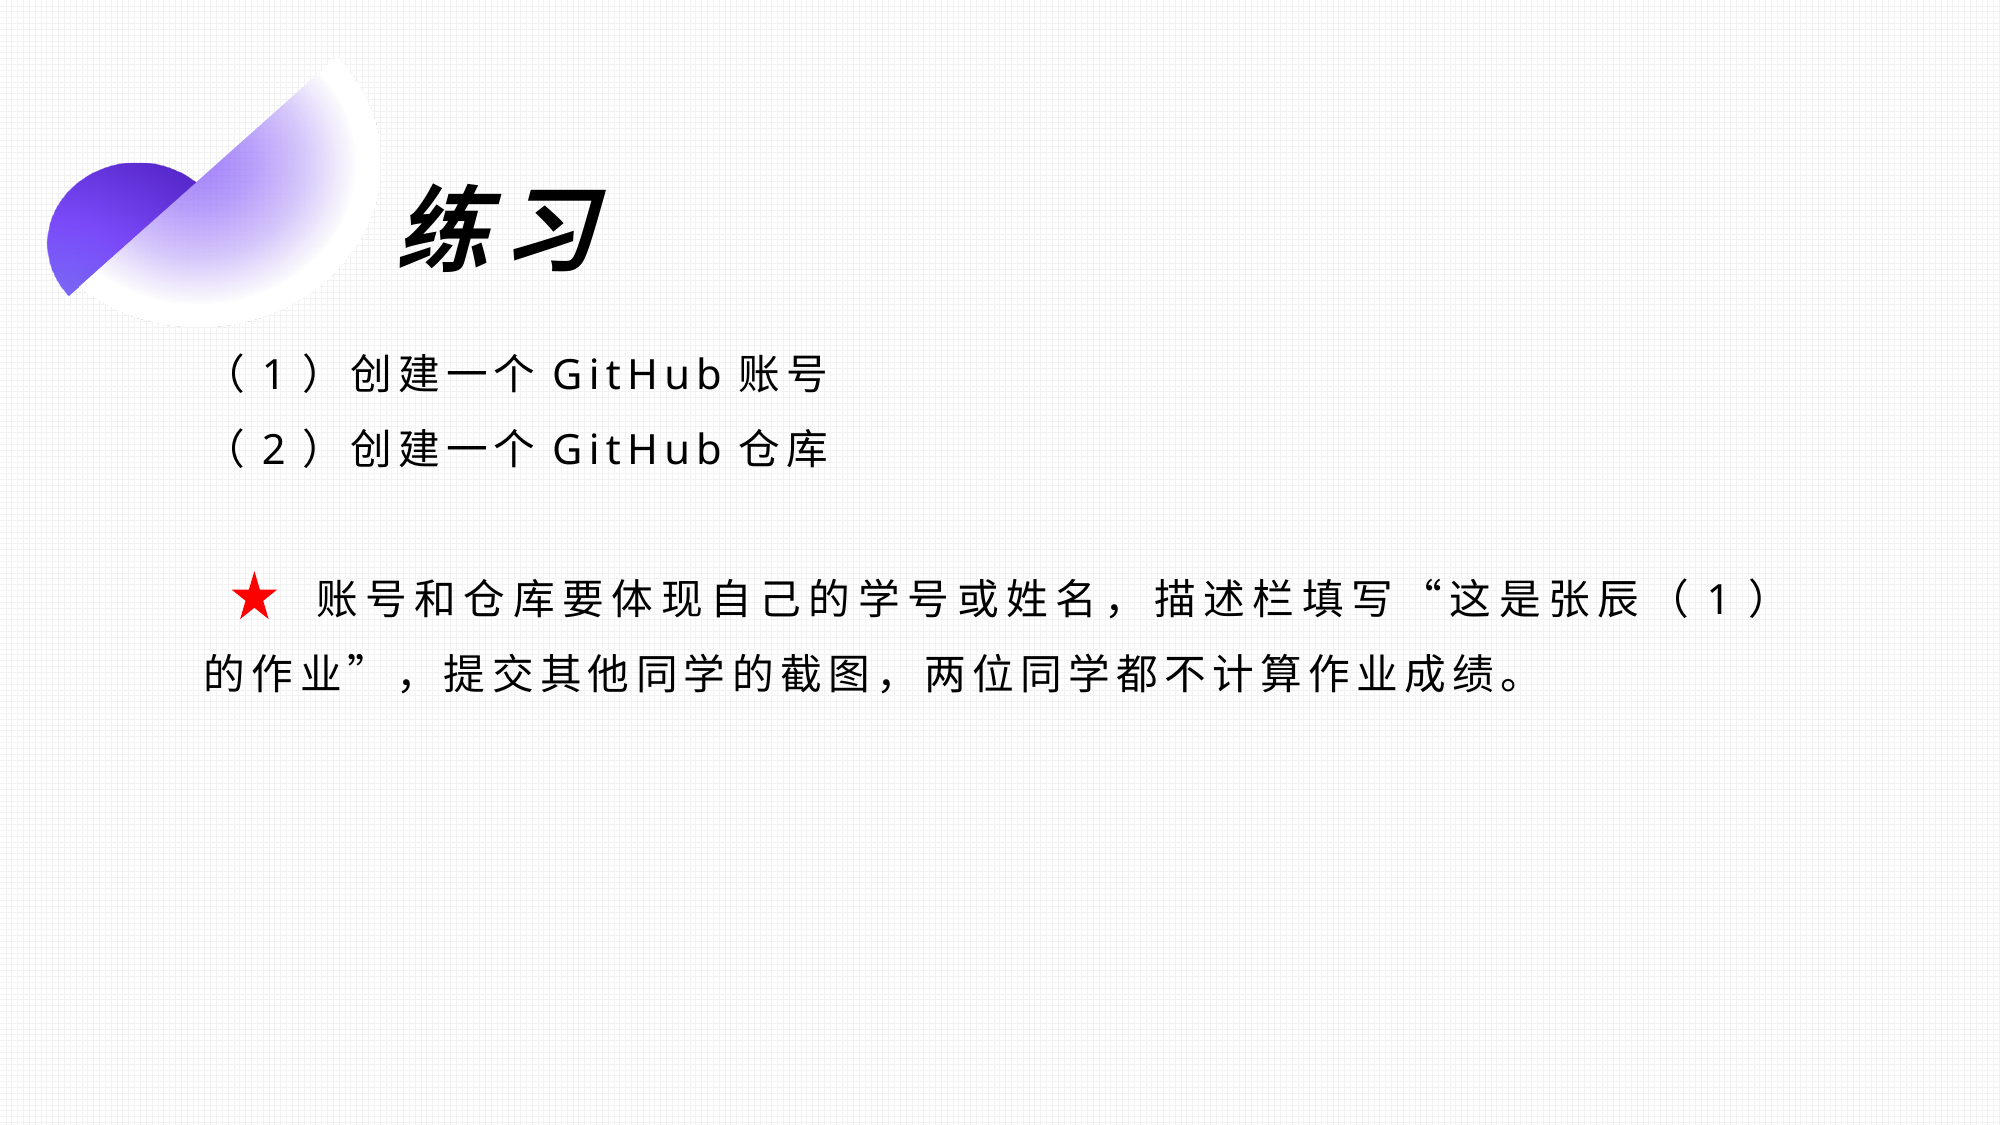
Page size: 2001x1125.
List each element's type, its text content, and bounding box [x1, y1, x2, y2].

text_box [16, 0, 381, 327]
text_box [231, 571, 278, 620]
text_box 练习 [381, 162, 1744, 291]
text_box （1）创建一个GitHub账号 （2）创建一个GitHub仓库 账号和仓库要体现自己的学号或姓名，描述栏填写“这是张辰（1）的作业”，提交其他同学的截图，两位同学都不计算作业成绩。 [189, 315, 1811, 931]
